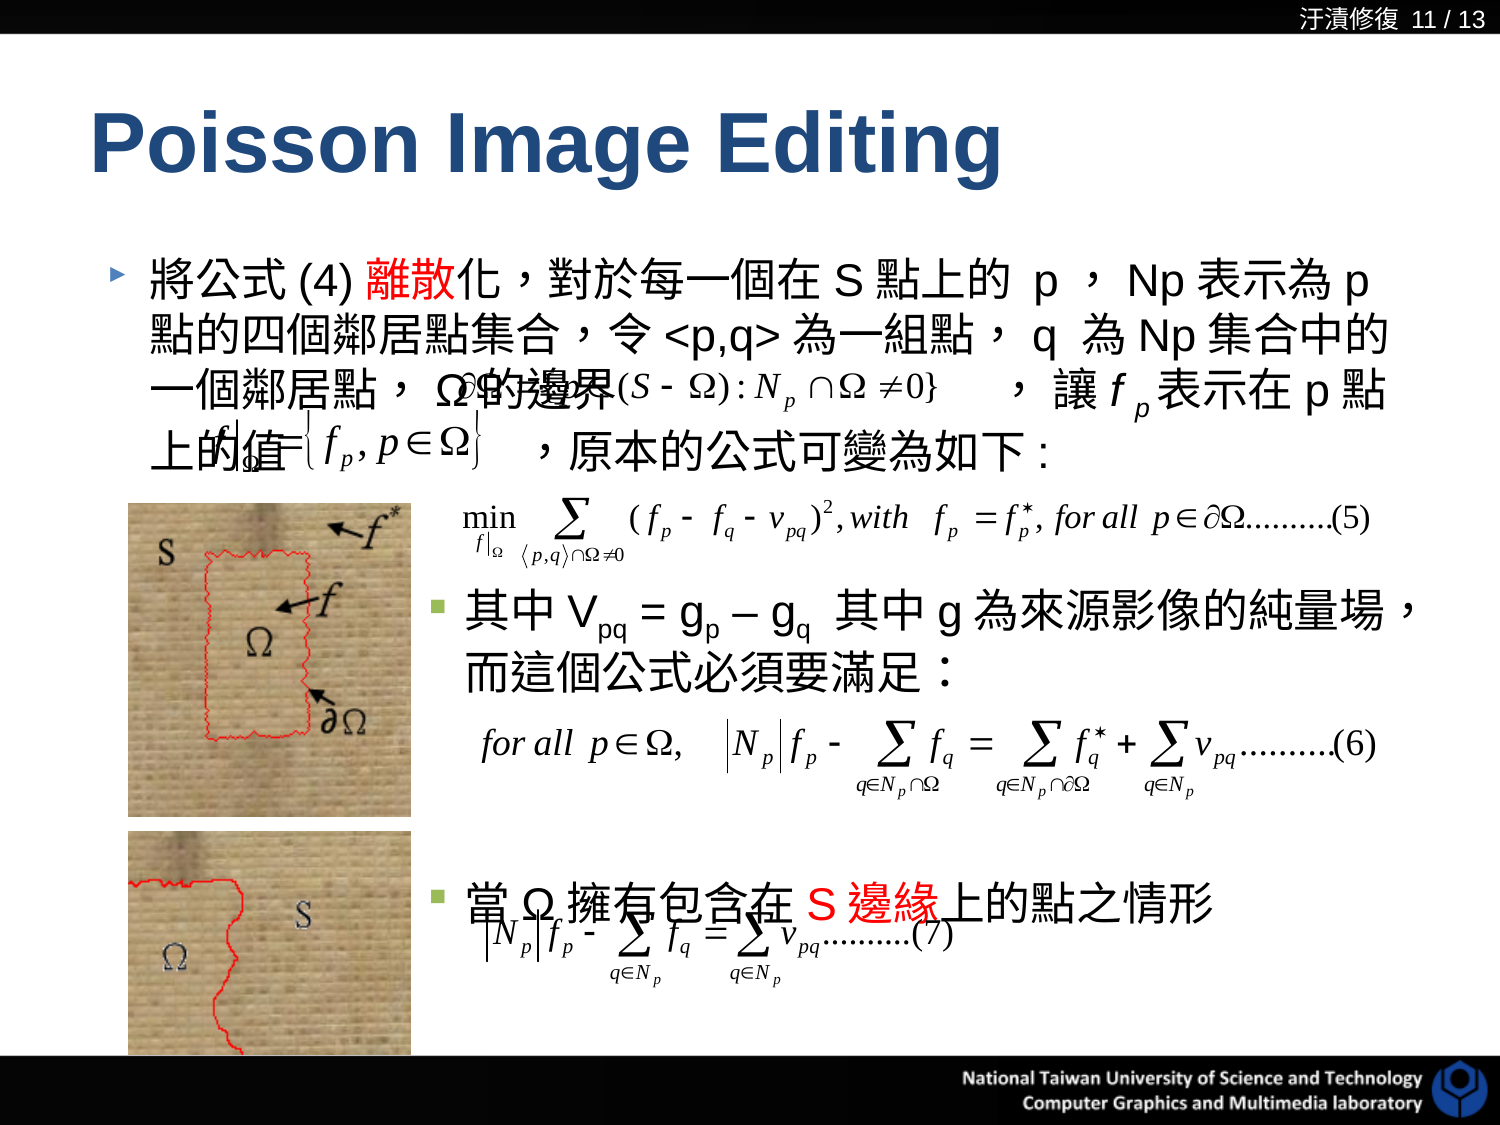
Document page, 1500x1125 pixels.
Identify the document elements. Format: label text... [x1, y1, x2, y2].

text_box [480, 902, 962, 997]
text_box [198, 409, 492, 481]
picture [0, 1, 1500, 1125]
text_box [456, 491, 1377, 575]
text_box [468, 695, 1383, 809]
title Poisson Image Editing [75, 45, 1425, 233]
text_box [451, 361, 945, 421]
list 汙漬修復 11 / 13 [774, 1, 1500, 67]
list 將公式(4)離散化，對於每一個在S點上的 p，Np表示為p點的四個鄰居點集合，令<p,q>為一組點，q 為Np集合中的一個鄰居點，Ω的邊界 ， 讓f p表示在p點上的值 ，原本的公式可變為如下: 其中Vpq = gp – gq 其中g為來源影像的純量場，而這個公式必須要滿足： 當Ω擁有包含在S邊緣上的點之情形 [75, 243, 1425, 986]
